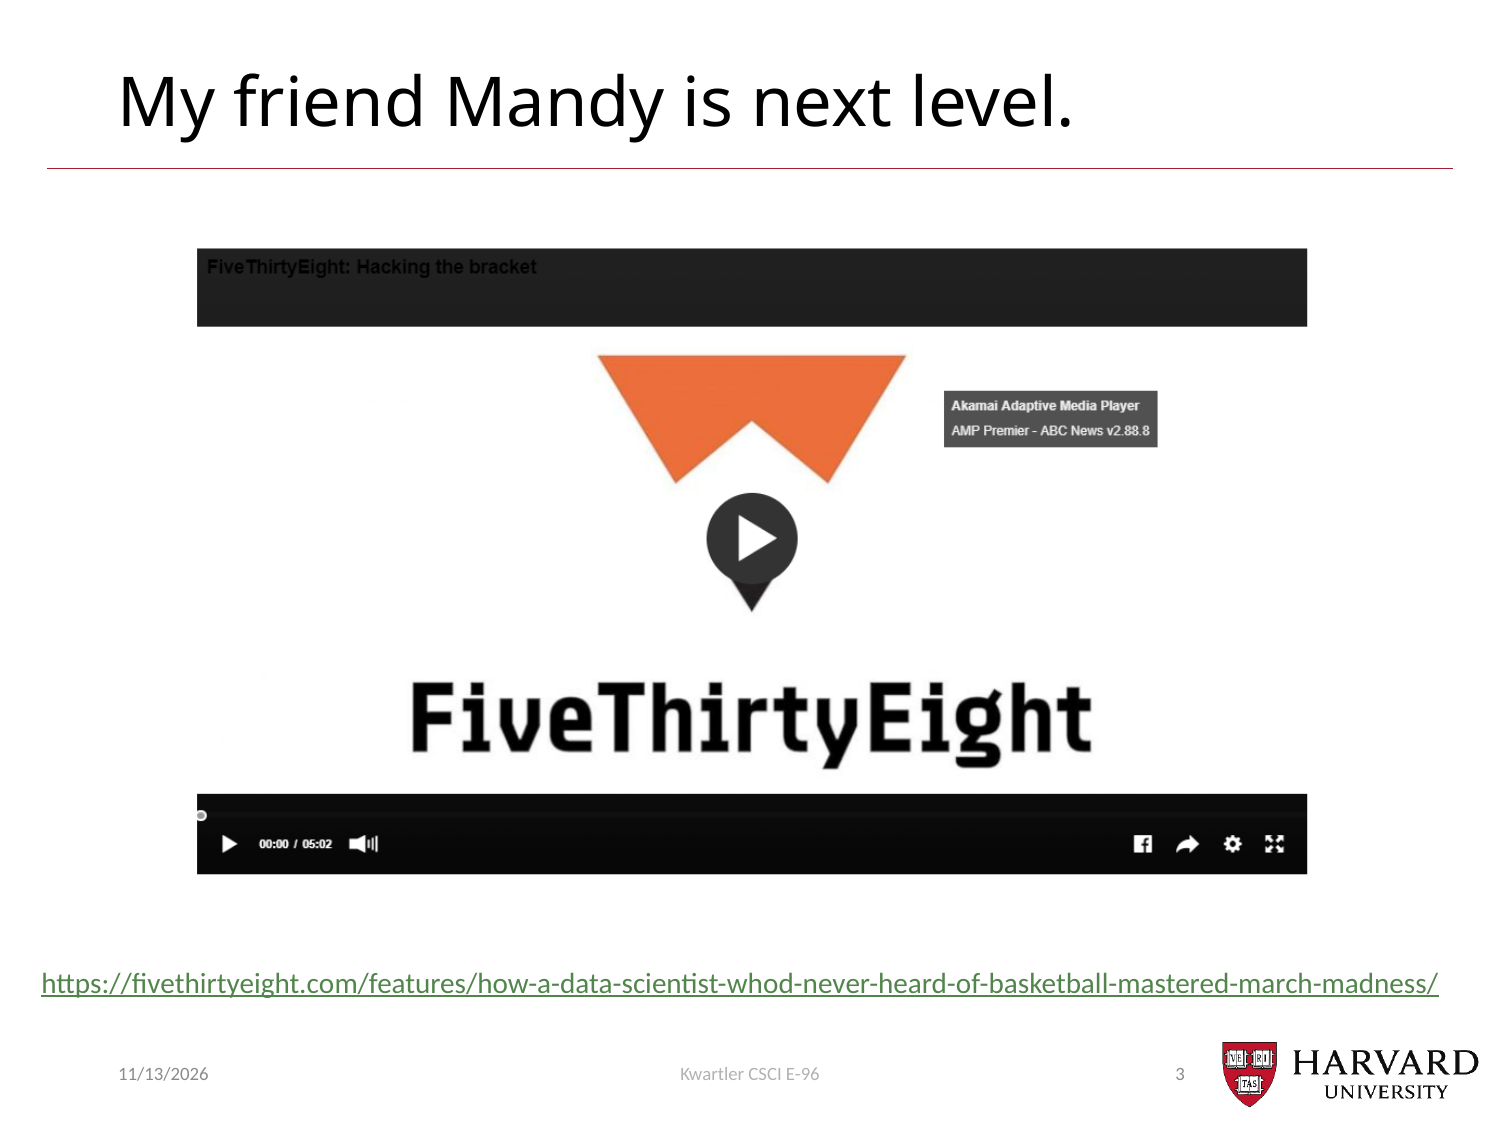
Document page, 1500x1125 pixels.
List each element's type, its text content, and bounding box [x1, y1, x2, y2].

picture [1200, 1024, 1500, 1125]
picture [183, 242, 1317, 883]
slide_number 3 [1059, 1042, 1200, 1103]
text_box https://fivethirtyeight.com/features/how-a-data-scientist-whod-never-heard-of-basketball-mastered-march-madness/ [26, 956, 1474, 1007]
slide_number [103, 1042, 441, 1103]
title My friend Mandy is next level. [103, 59, 1397, 157]
footer Kwartler CSCI E-96 [496, 1042, 1004, 1103]
